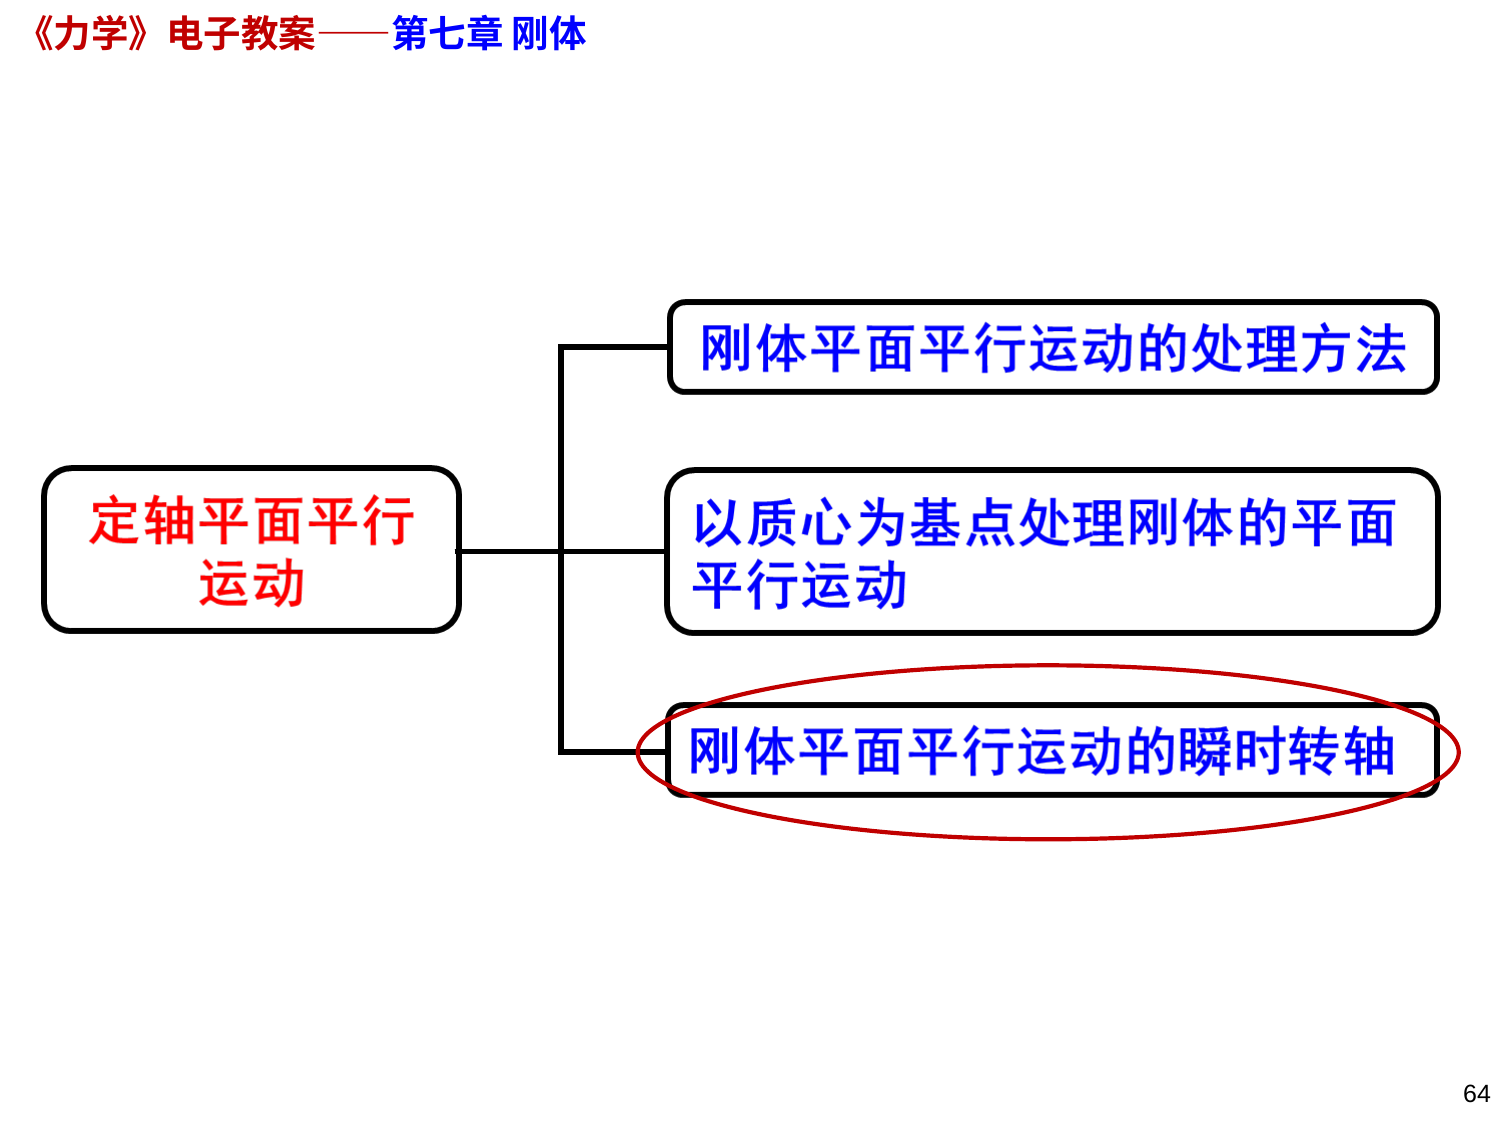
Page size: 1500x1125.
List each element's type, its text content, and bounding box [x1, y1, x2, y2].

picture [667, 466, 1442, 646]
text_box [789, 822, 1307, 842]
text_box [1444, 726, 1461, 779]
picture [666, 295, 1442, 410]
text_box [454, 347, 667, 549]
picture [655, 698, 1440, 814]
text_box [723, 663, 1374, 697]
slide_number 64 [1155, 1070, 1500, 1125]
text_box [637, 761, 650, 777]
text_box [454, 551, 668, 753]
picture [40, 465, 454, 644]
